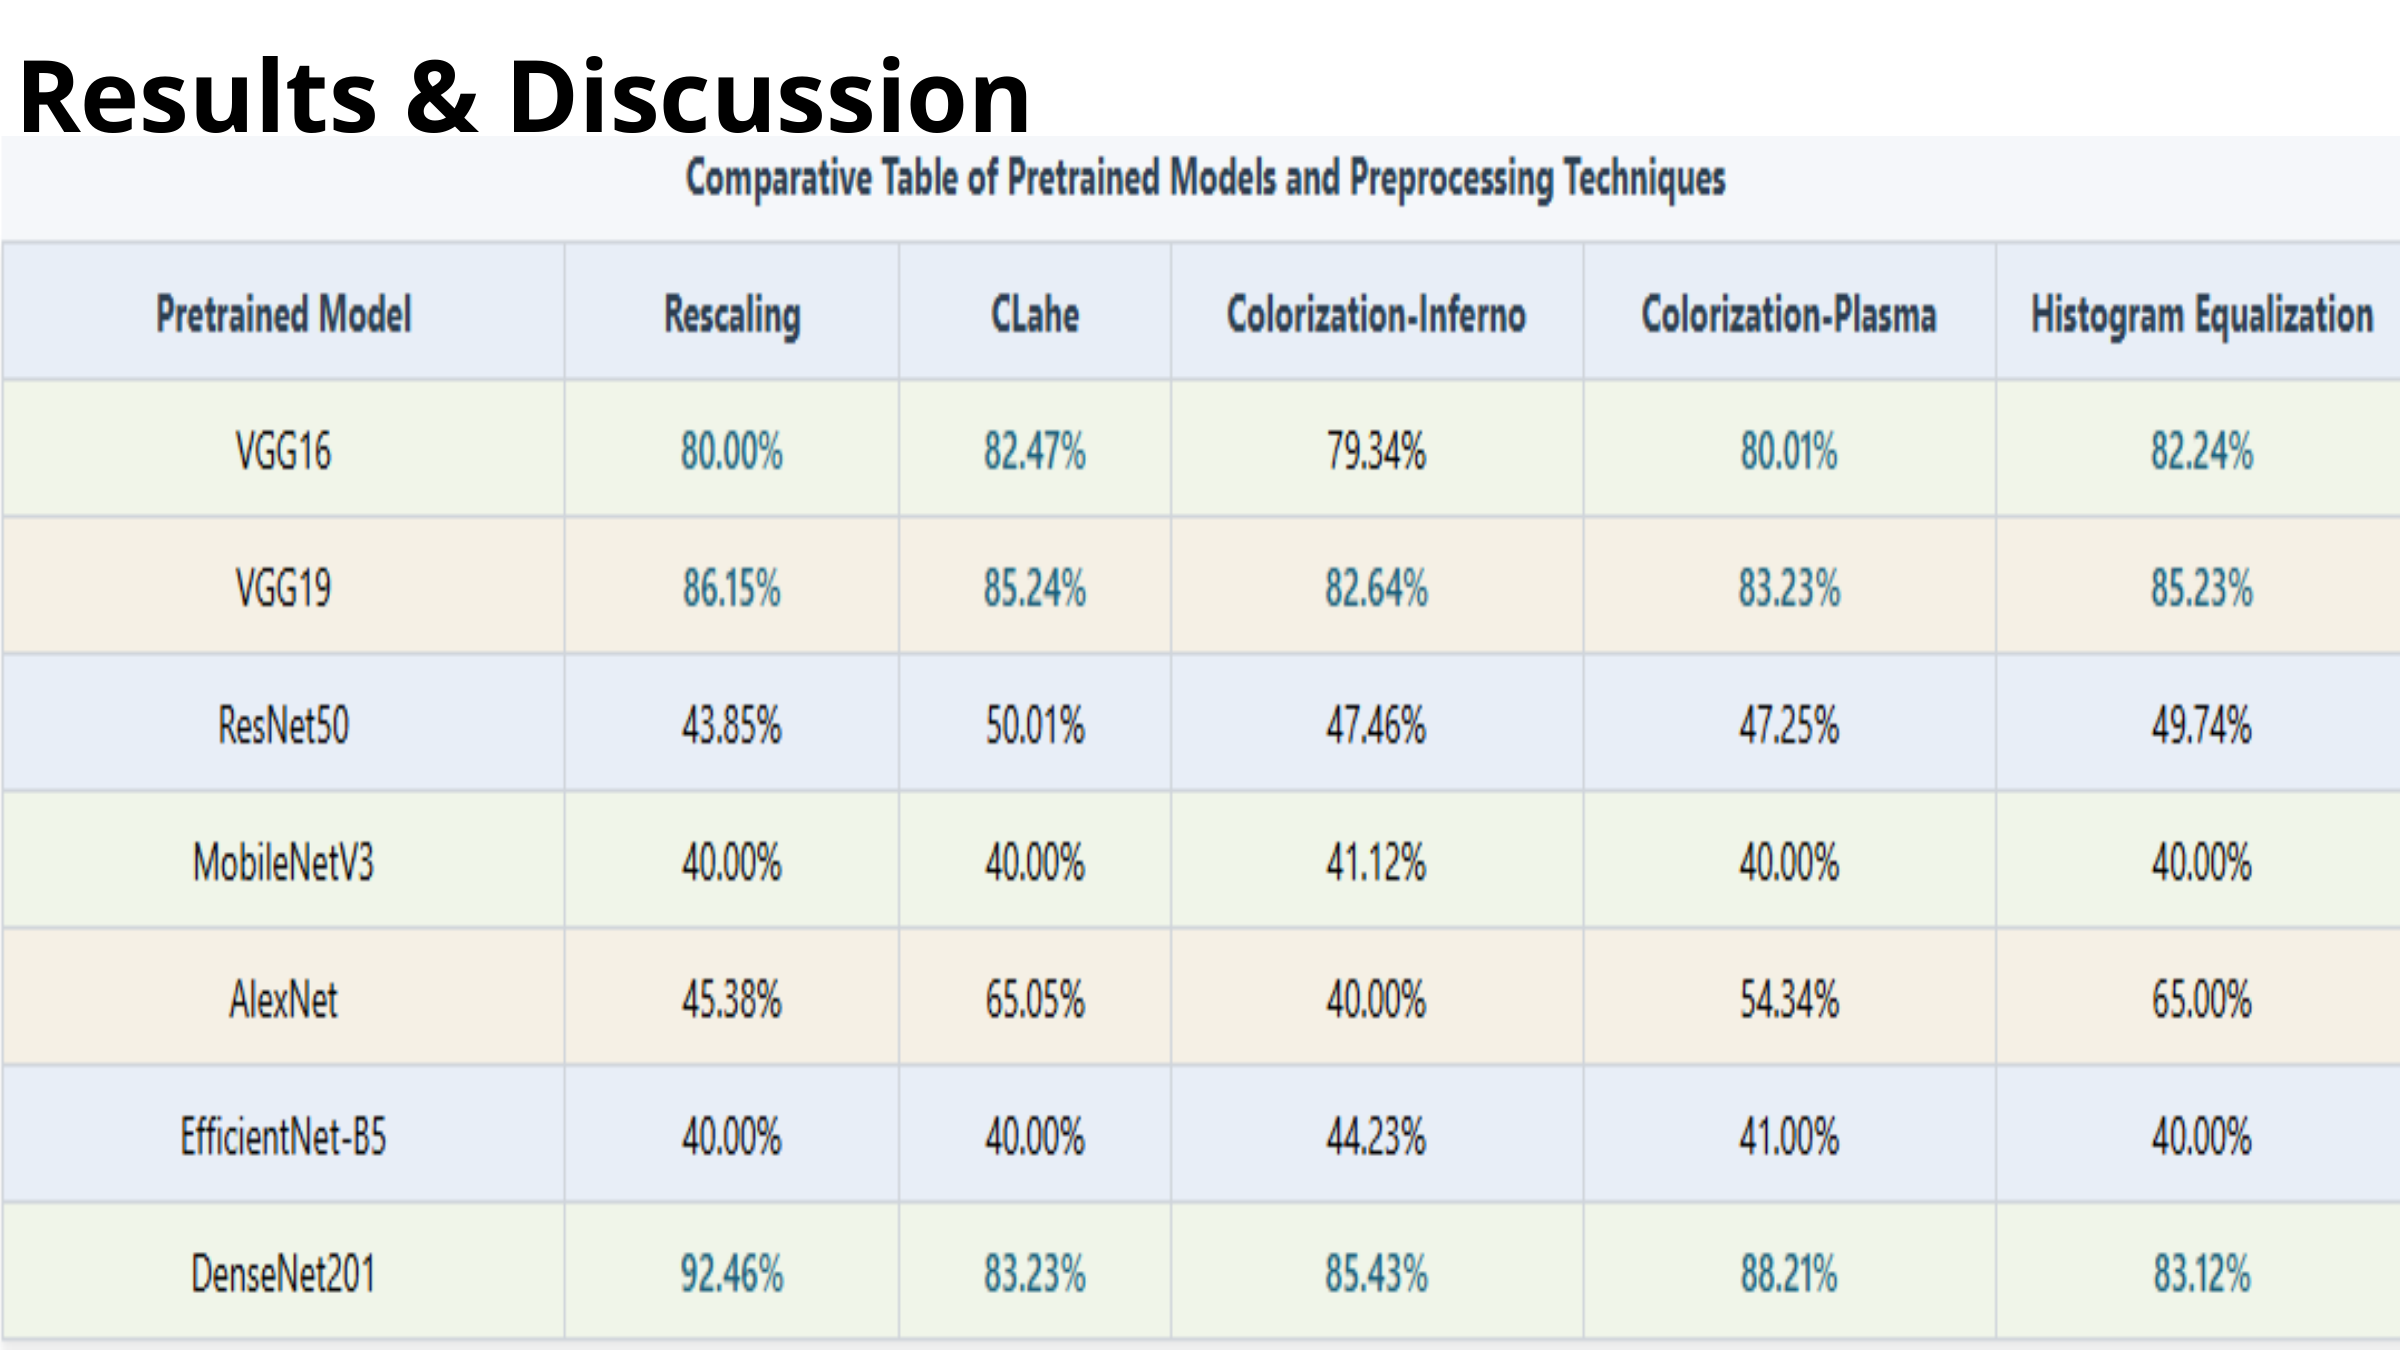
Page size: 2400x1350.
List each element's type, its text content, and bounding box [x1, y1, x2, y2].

picture [0, 136, 2400, 1350]
text_box Results & Discussion [0, 0, 1118, 136]
